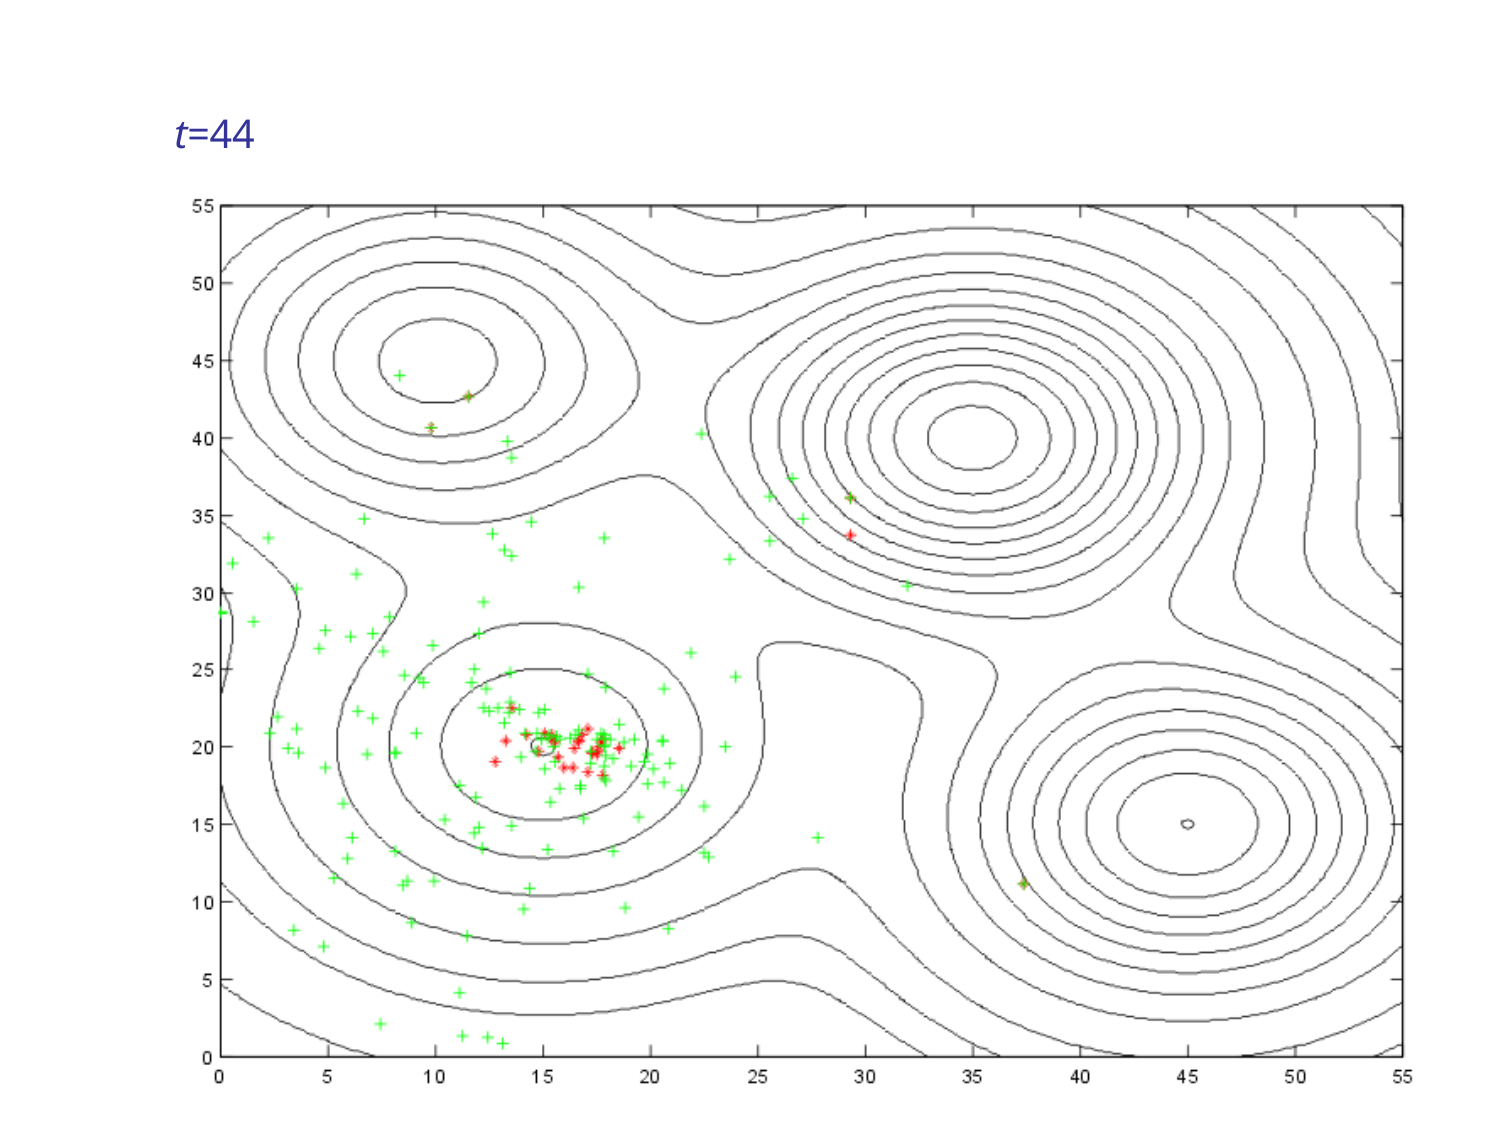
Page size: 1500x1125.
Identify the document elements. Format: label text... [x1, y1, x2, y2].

title t=44 [159, 90, 1435, 164]
picture [74, 180, 1500, 1125]
